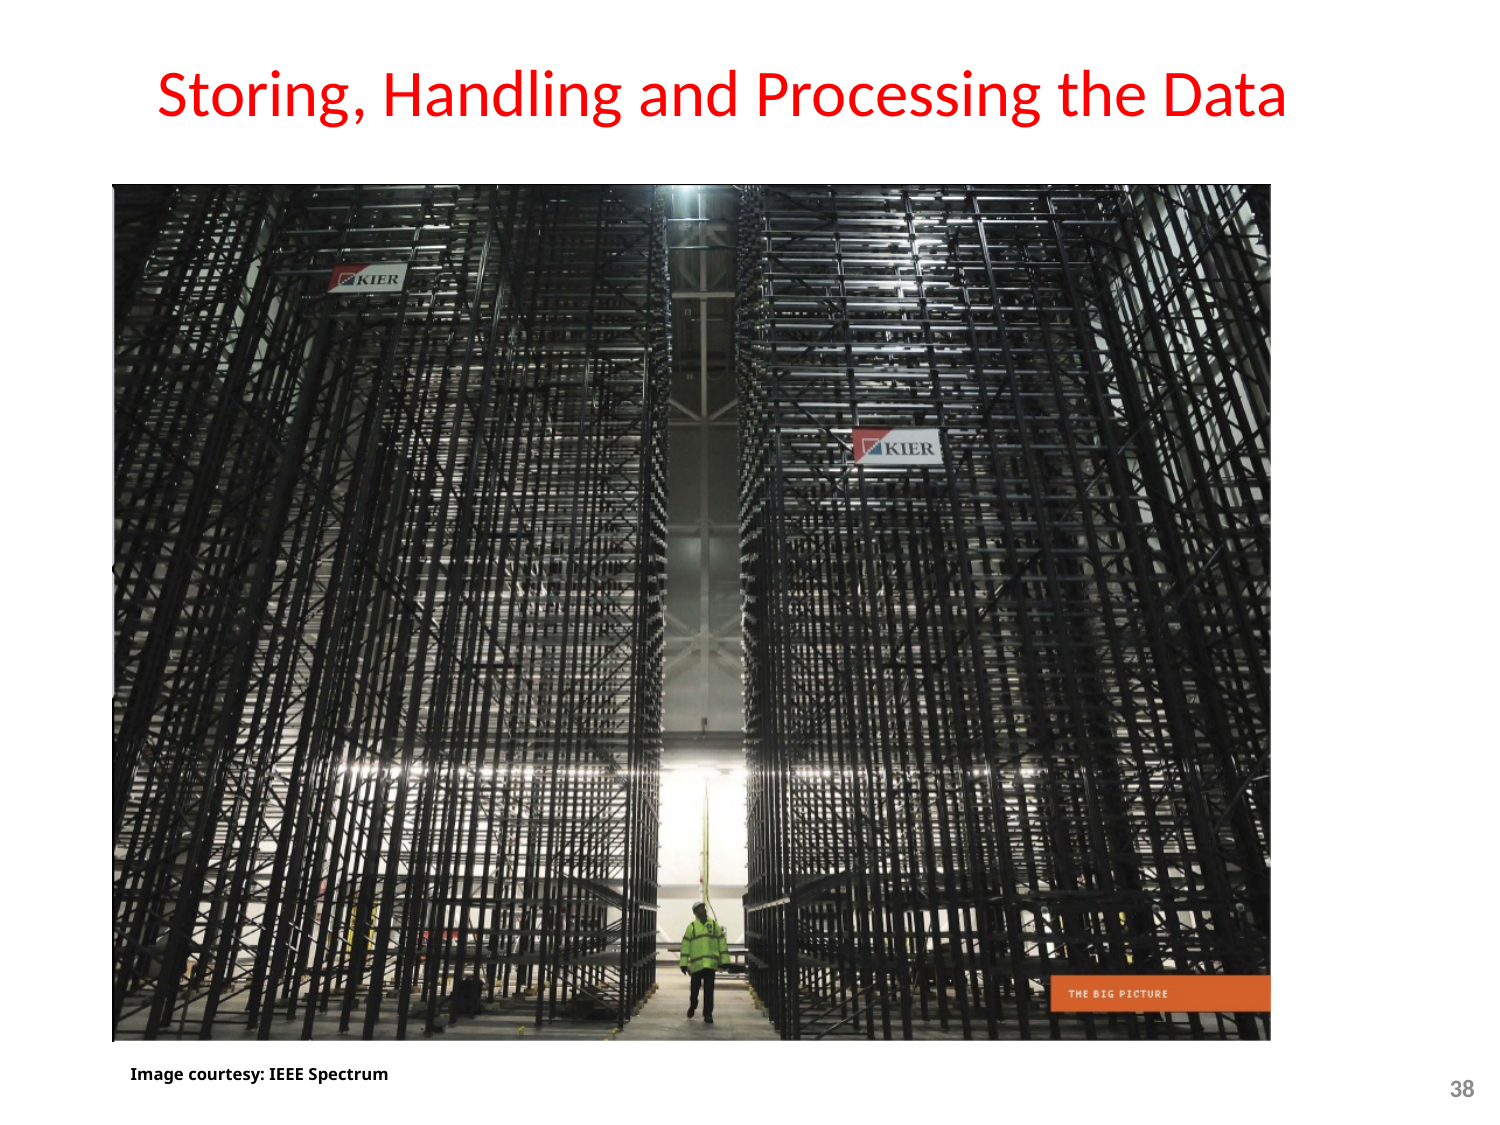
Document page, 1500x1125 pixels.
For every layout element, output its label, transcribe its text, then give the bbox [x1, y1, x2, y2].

title Storing, Handling and Processing the Data [59, 31, 1388, 149]
picture [111, 184, 1271, 1042]
text_box Image courtesy: IEEE Spectrum [115, 1050, 419, 1098]
